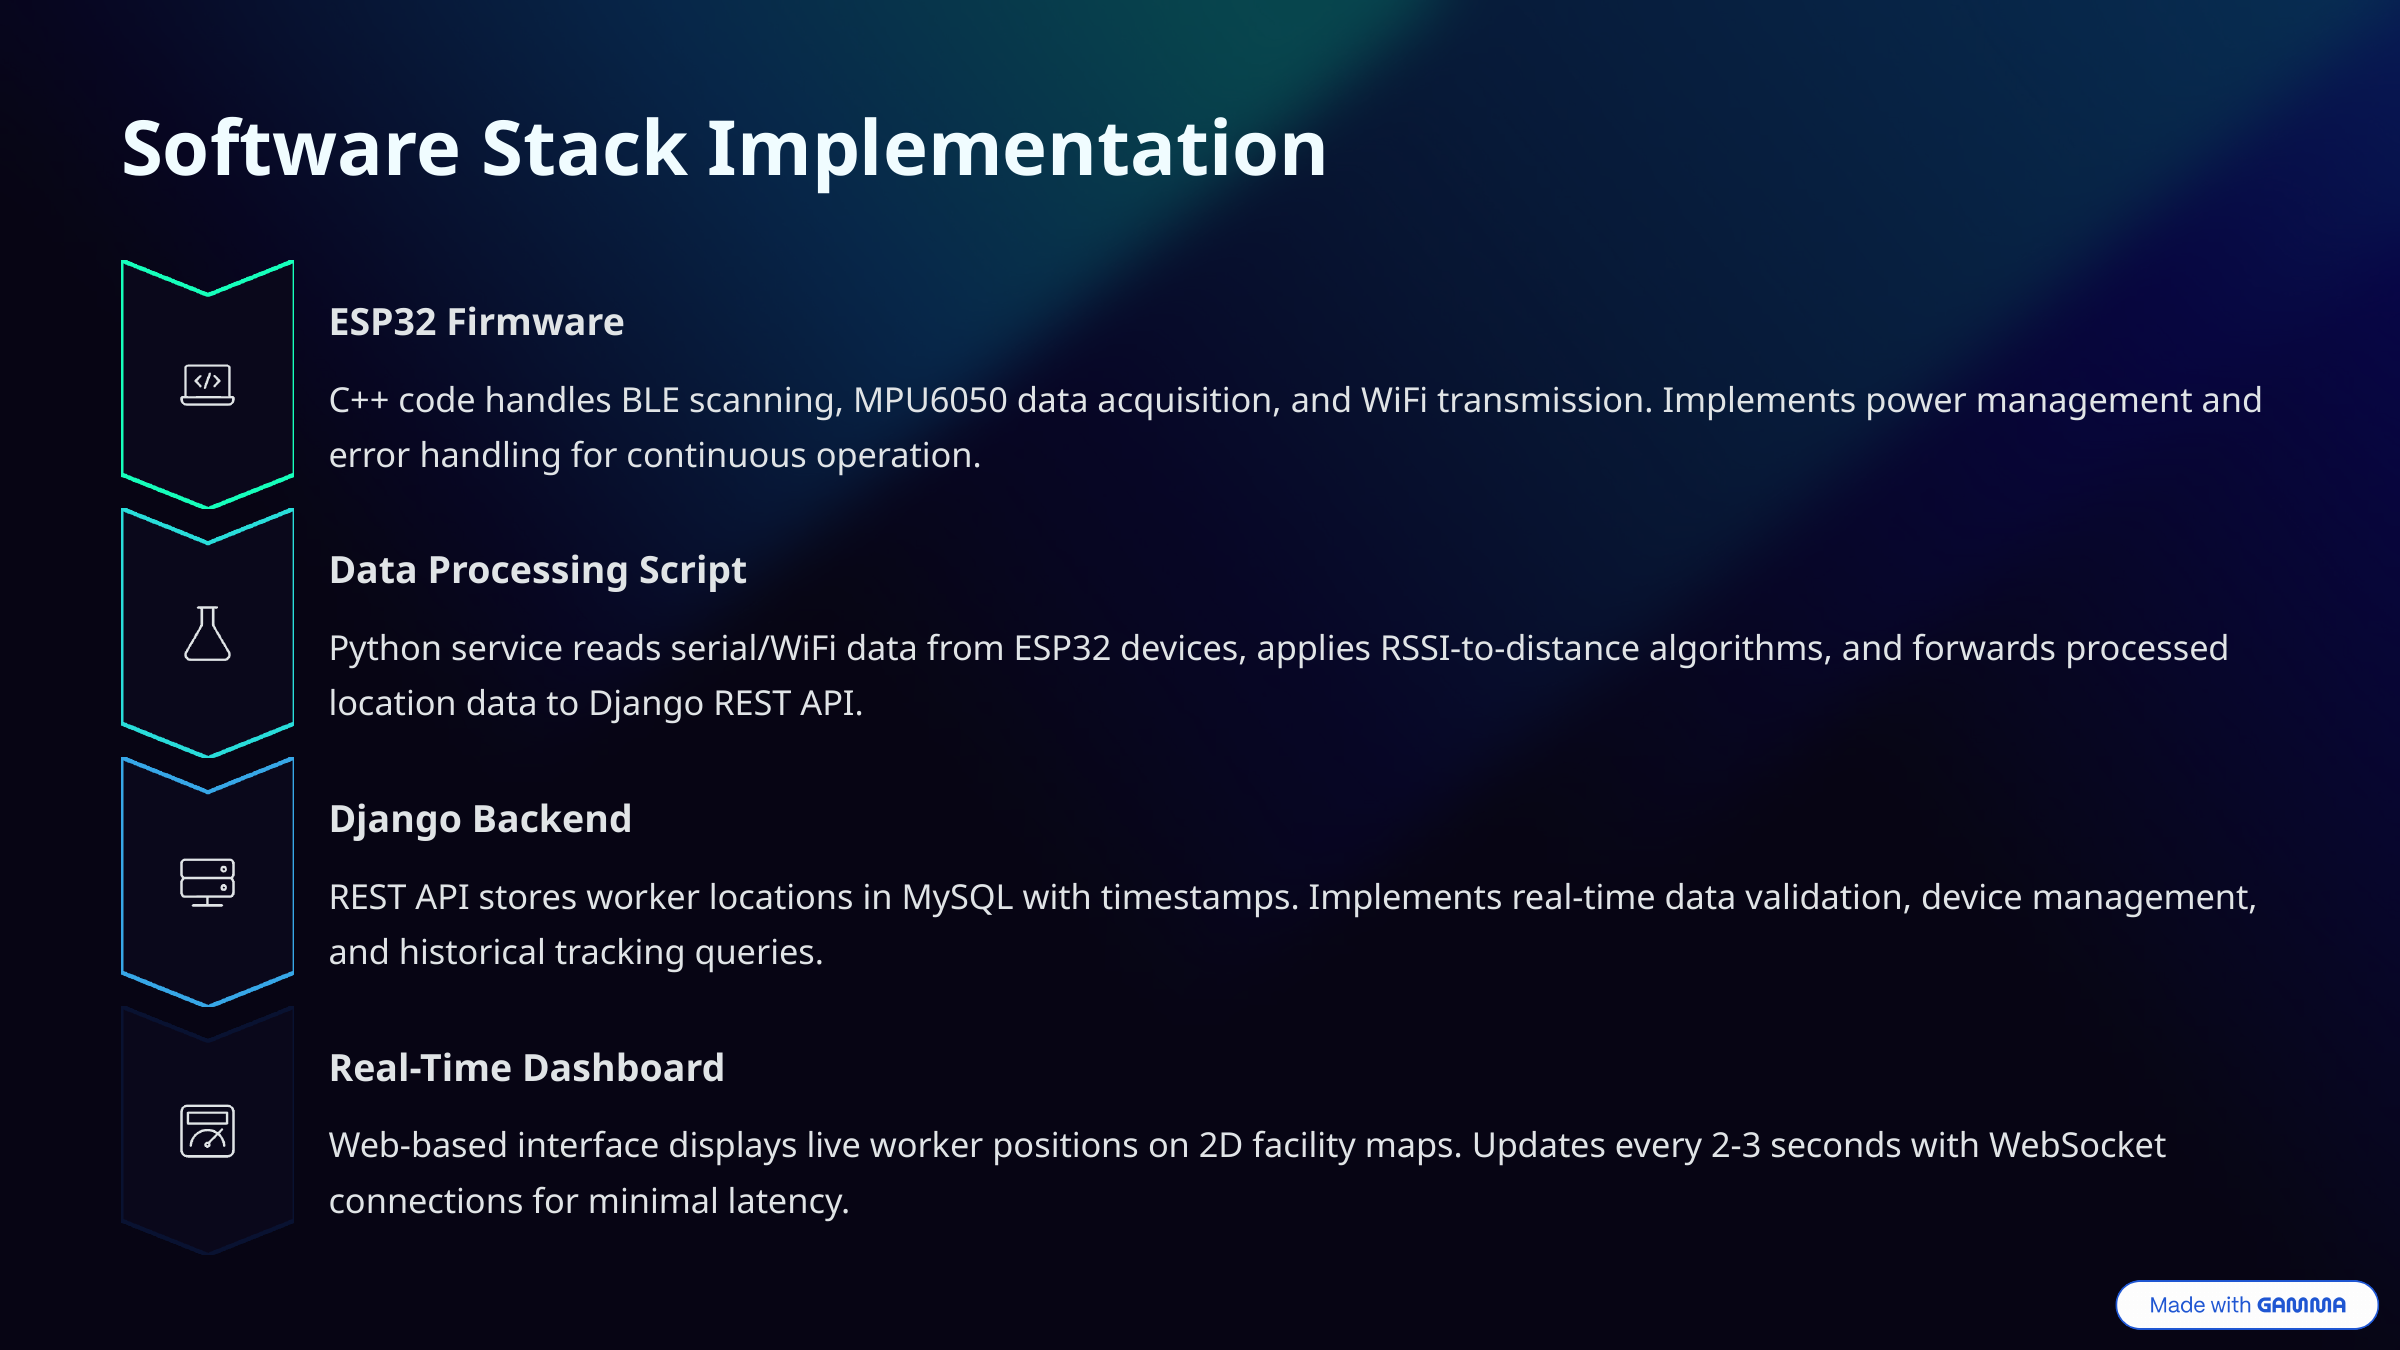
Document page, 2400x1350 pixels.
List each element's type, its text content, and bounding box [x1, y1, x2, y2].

picture [121, 260, 295, 1255]
text_box ESP32 Firmware [328, 294, 713, 343]
text_box Django Backend [328, 792, 713, 841]
text_box Web-based interface displays live worker positions on 2D facility maps. Updates every 2-3 seconds with WebSocket connections for minimal latency. [328, 1109, 2279, 1221]
text_box Python service reads serial/WiFi data from ESP32 devices, applies RSSI-to-distance algorithms, and forwards processed location data to Django REST API. [328, 612, 2279, 723]
picture [2106, 1271, 2389, 1339]
text_box REST API stores worker locations in MySQL with timestamps. Implements real-time data validation, device management, and historical tracking queries. [328, 861, 2279, 972]
text_box C++ code handles BLE scanning, MPU6050 data acquisition, and WiFi transmission. Implements power management and error handling for continuous operation. [328, 363, 2279, 475]
text_box Software Stack Implementation [121, 95, 1272, 192]
text_box Real-Time Dashboard [328, 1040, 718, 1089]
text_box Data Processing Script [328, 543, 740, 592]
